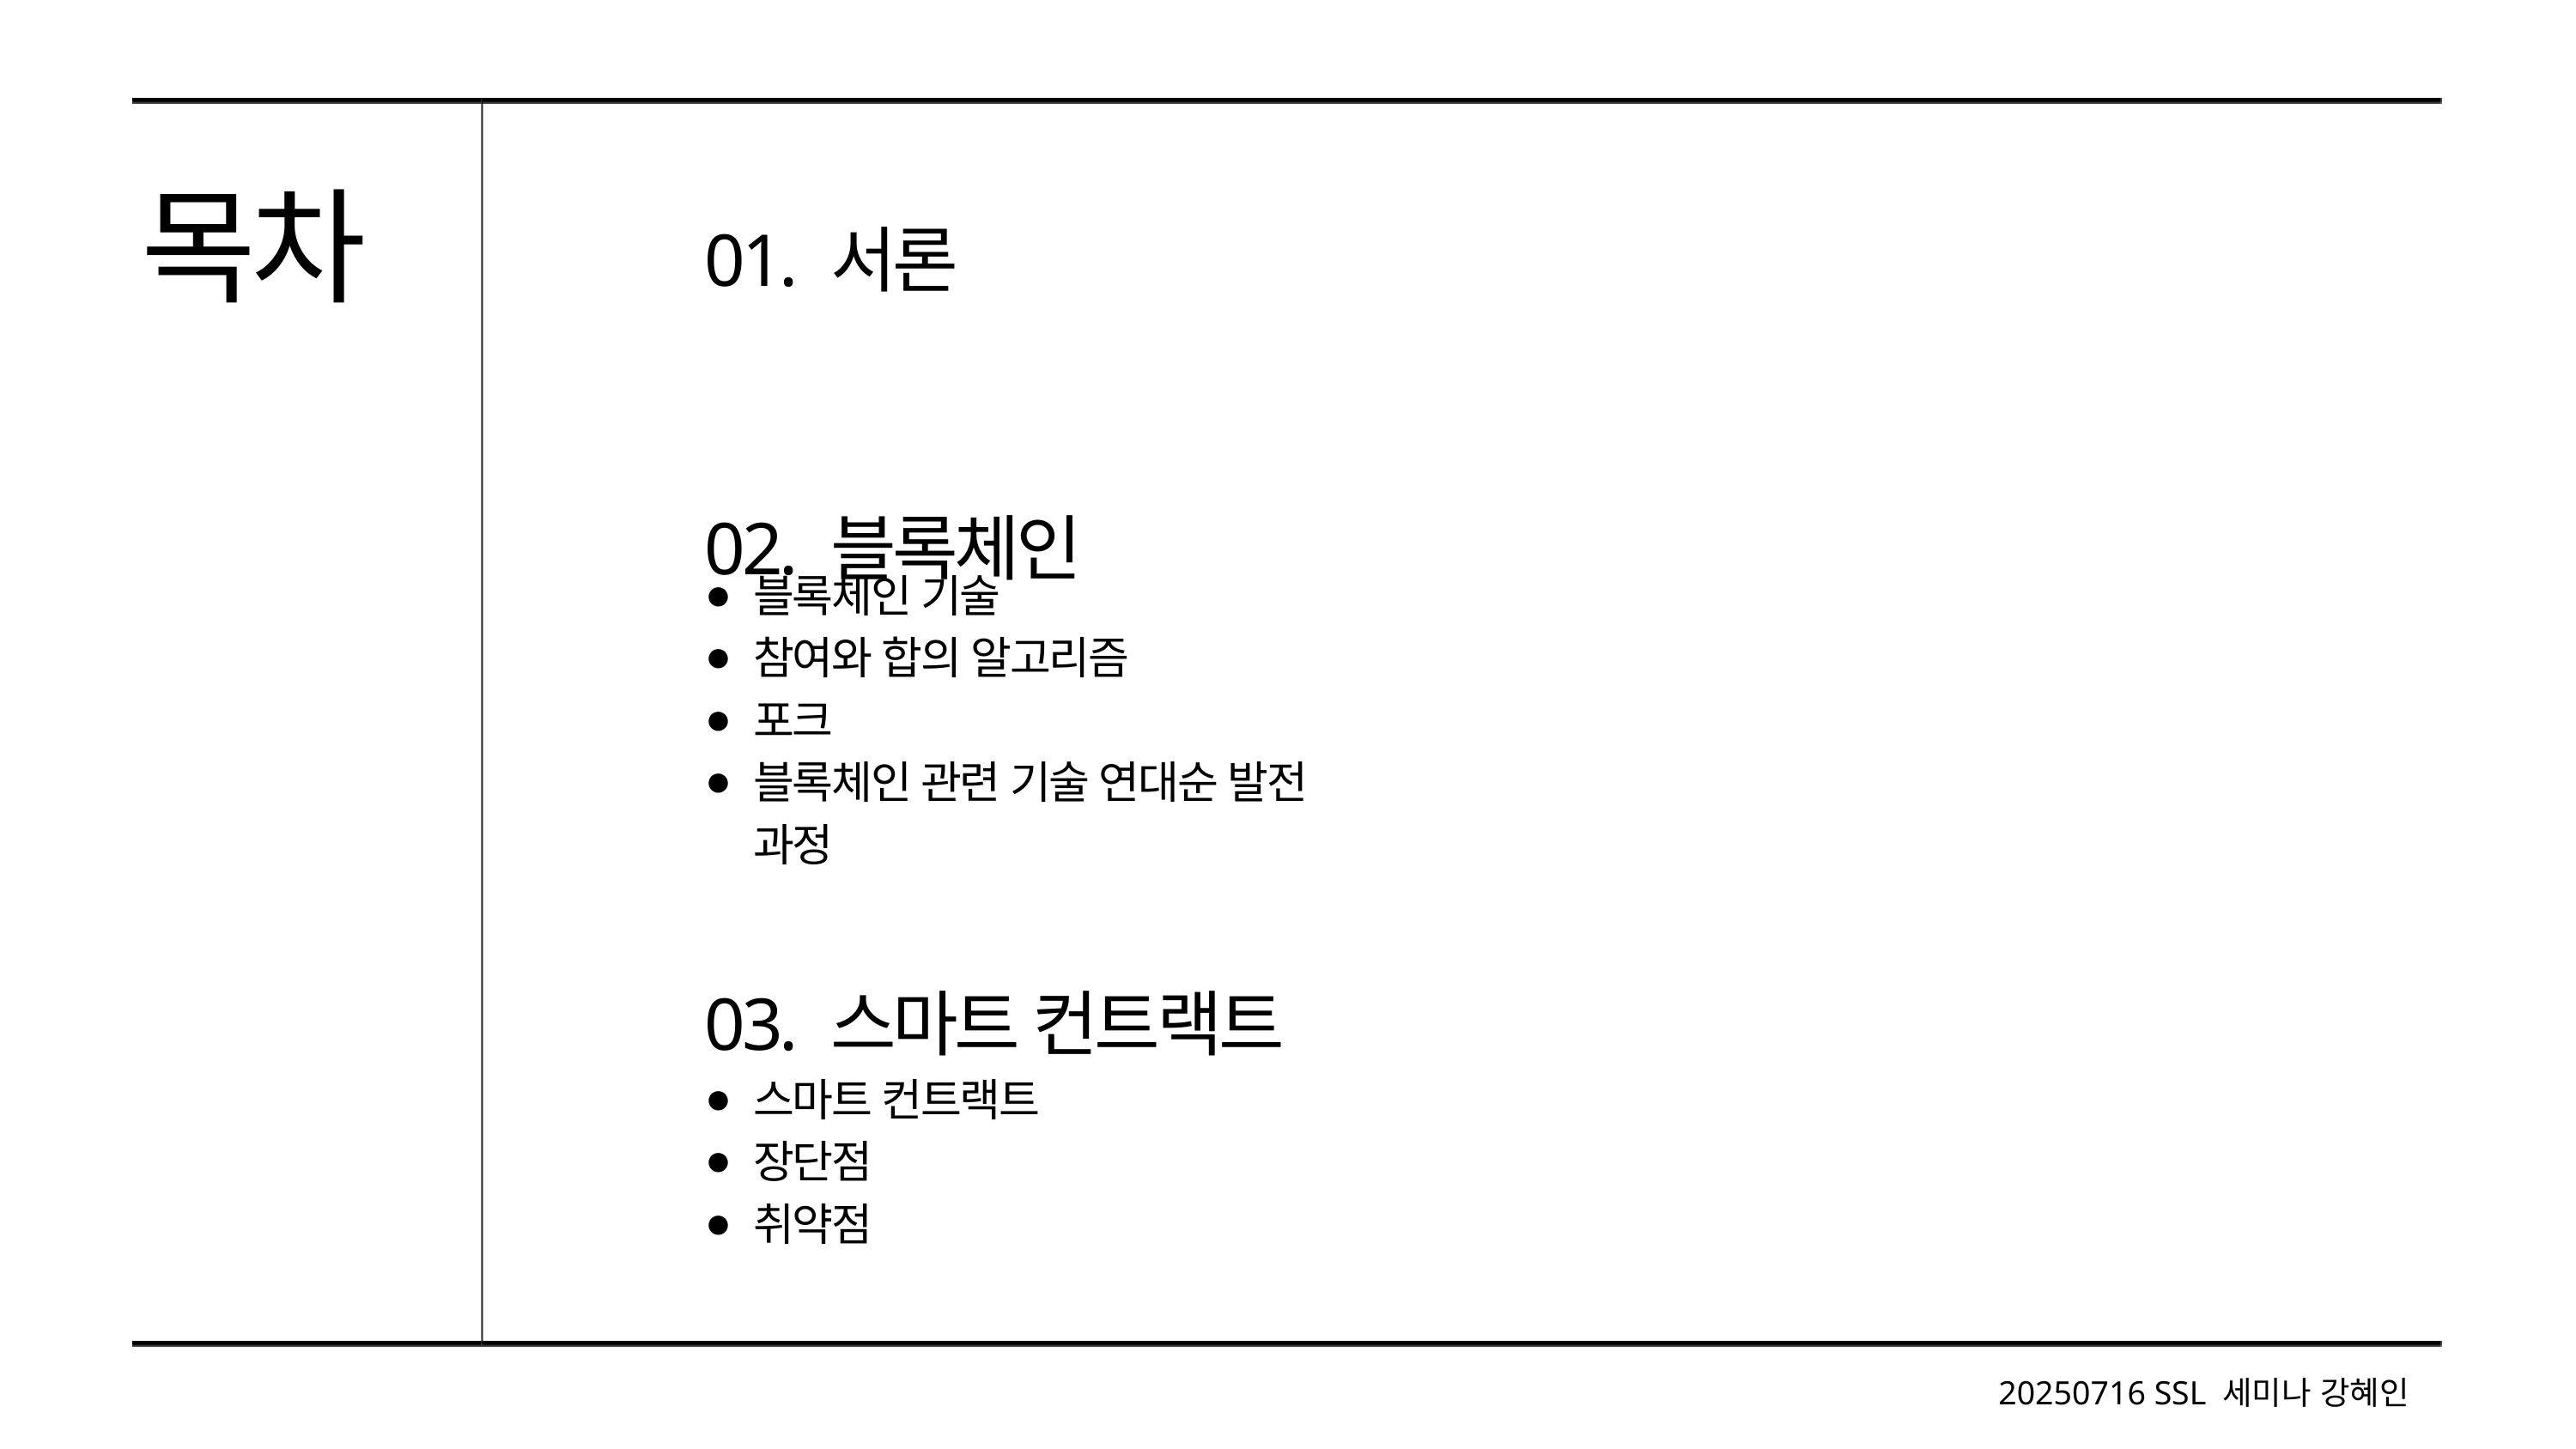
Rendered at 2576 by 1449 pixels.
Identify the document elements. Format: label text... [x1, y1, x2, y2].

text_box 스마트 컨트랙트 장단점 취약점 [704, 1094, 1376, 1218]
text_box 20250716 SSL 세미나 강혜인 [1985, 1366, 2480, 1418]
text_box 블록체인 기술 참여와 합의 알고리즘 포크 블록체인 관련 기술 연대순 발전 과정 [704, 652, 1376, 777]
text_box 01. 서론 [704, 210, 1438, 312]
picture [0, 98, 2442, 1347]
text_box 03. 스마트 컨트랙트 [704, 974, 1492, 1075]
text_box 목차 [141, 161, 472, 336]
text_box 02. 블록체인 [704, 499, 1478, 599]
